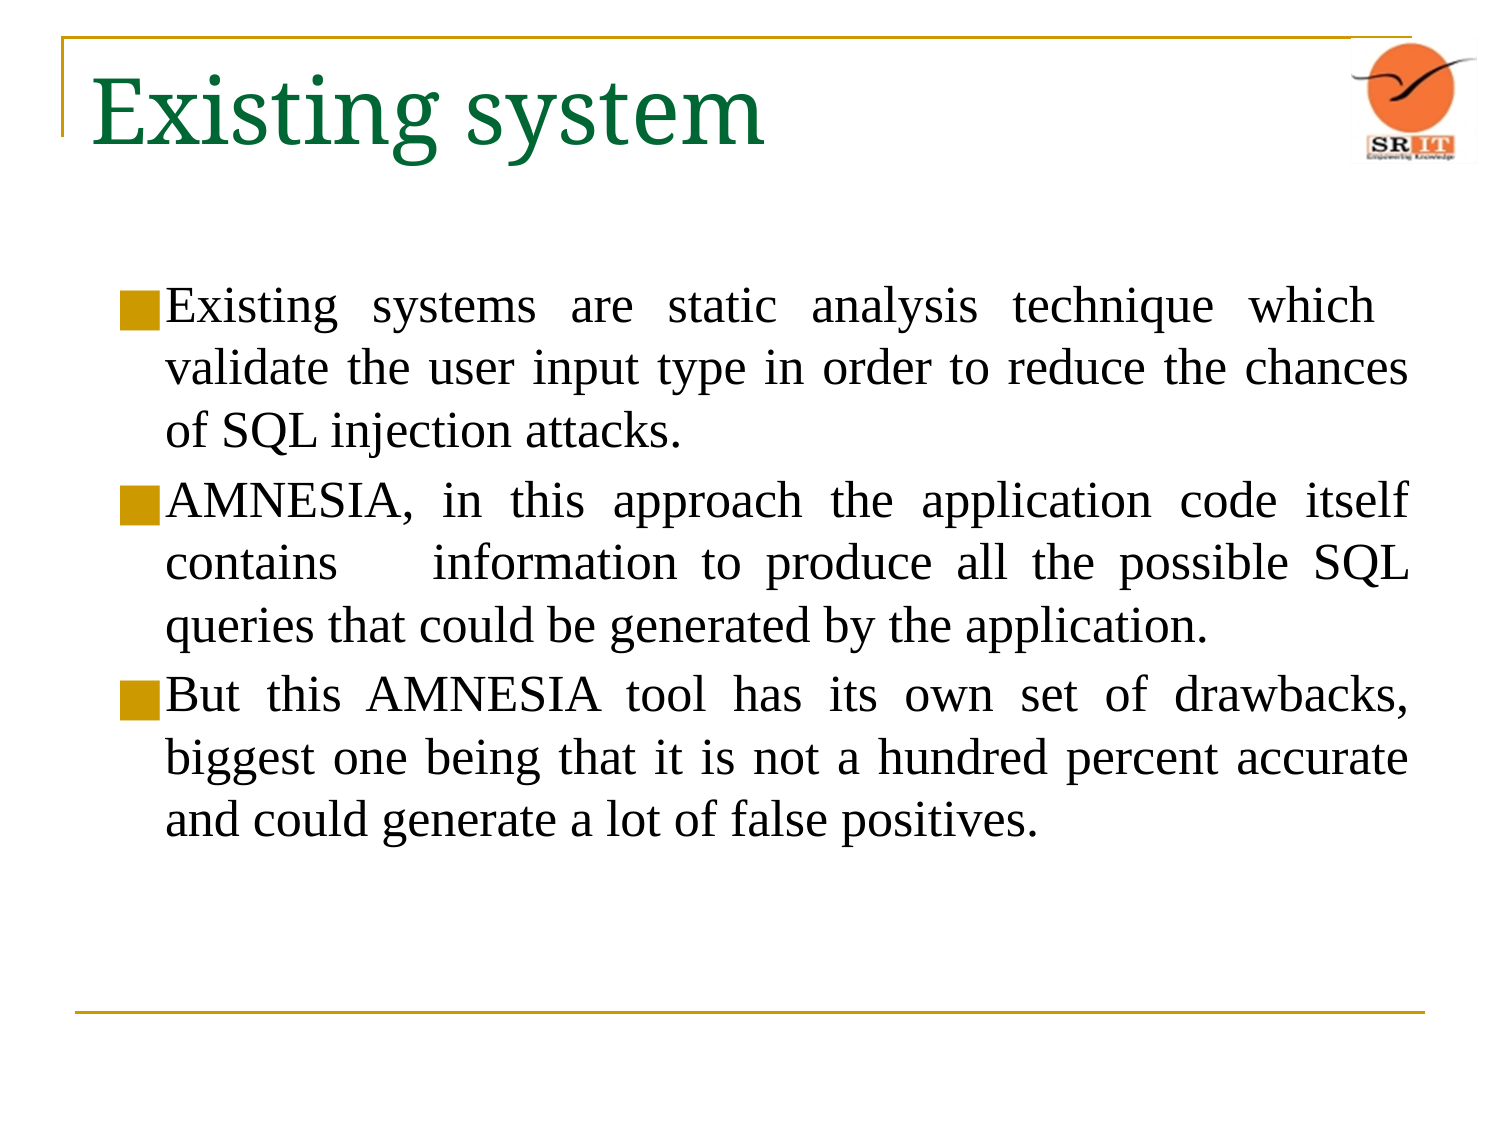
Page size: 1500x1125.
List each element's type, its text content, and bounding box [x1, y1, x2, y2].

picture [1350, 37, 1478, 165]
list Existing systems are static analysis technique which validate the user input type in order to reduce the chances of SQL injection attacks. AMNESIA, in this approach the application code itself contains information to produce all the possible SQL queries that could be generated by the application. But this AMNESIA tool has its own set of drawbacks, biggest one being that it is not a hundred percent accurate and could generate a lot of false positives. [75, 262, 1425, 1006]
title Existing system [75, 45, 1425, 233]
